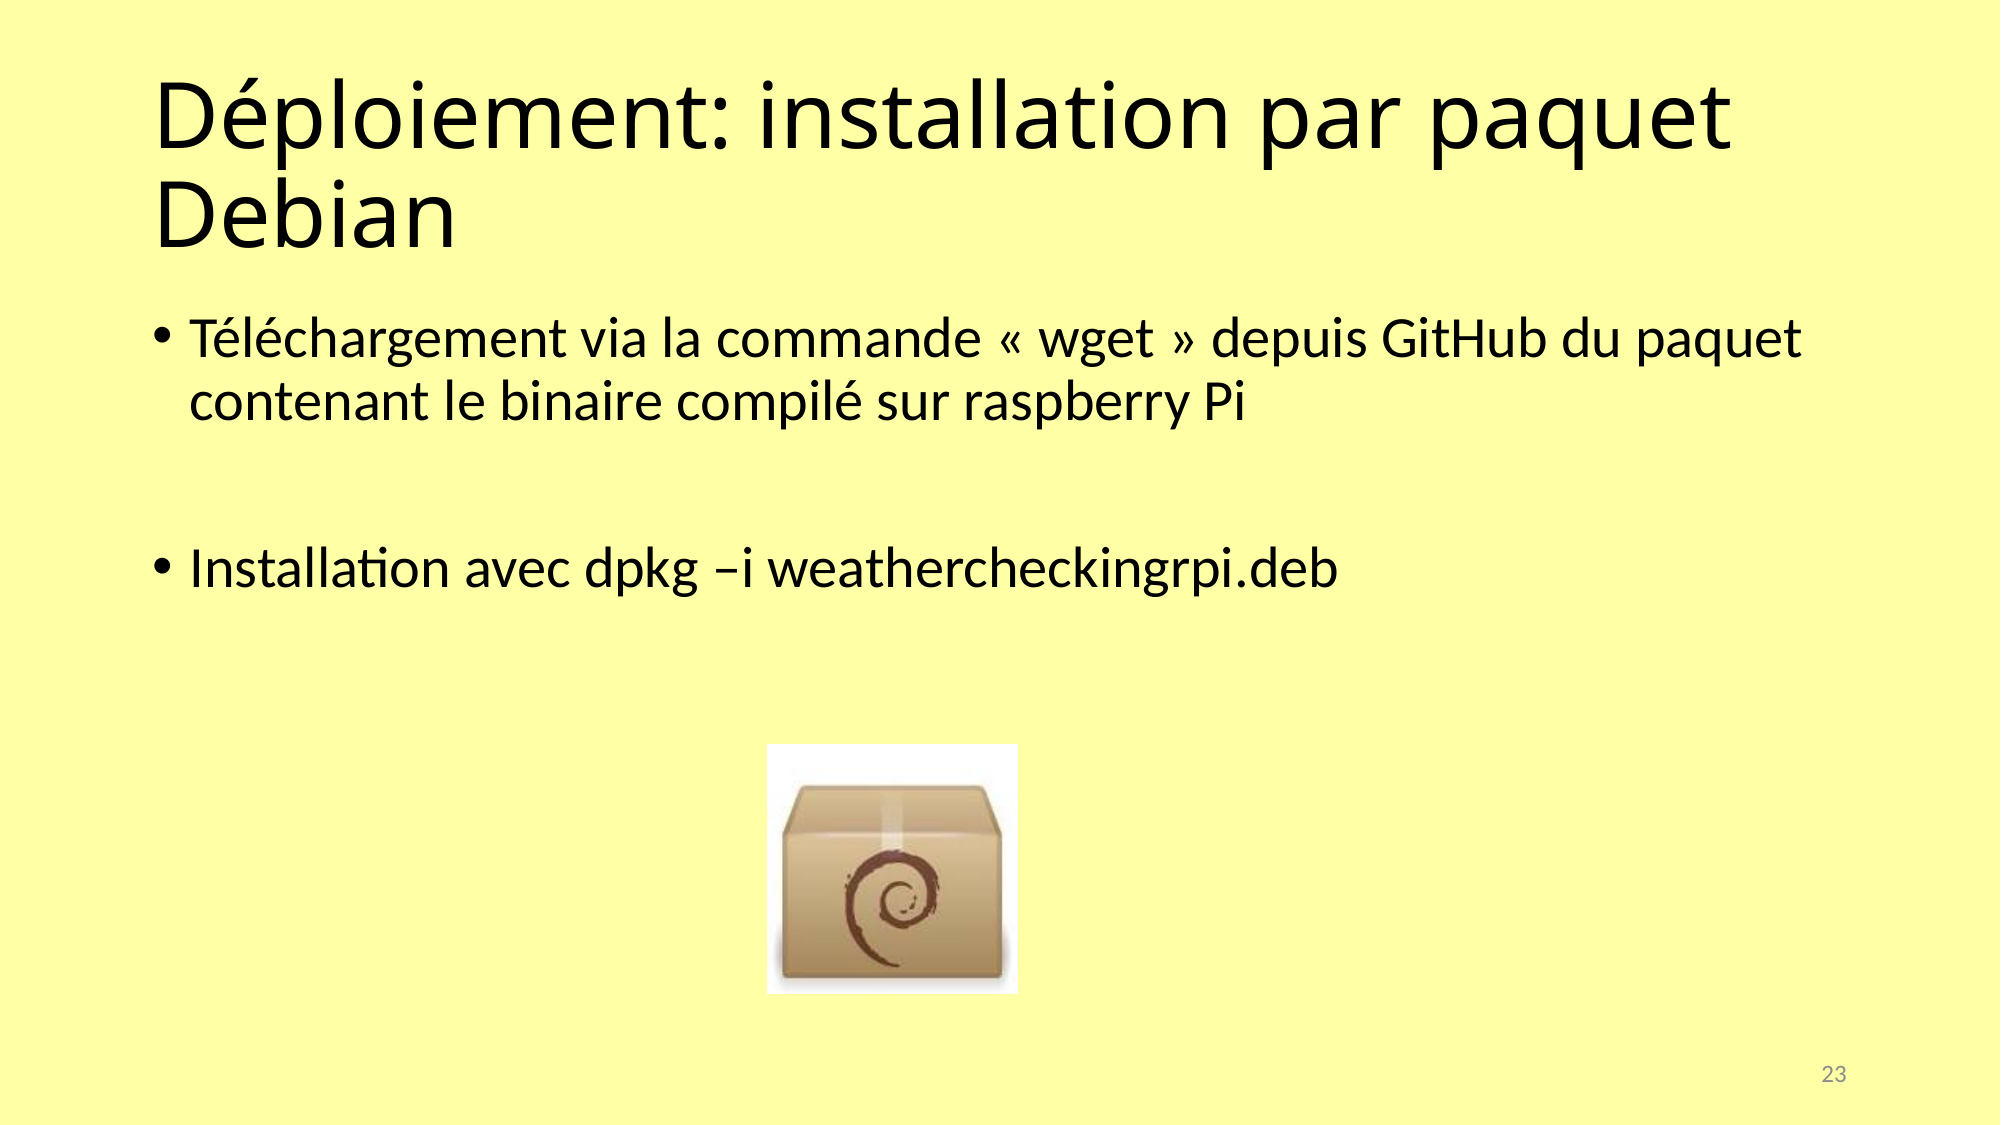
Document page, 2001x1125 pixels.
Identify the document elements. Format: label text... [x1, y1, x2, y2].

text_box Téléchargement via la commande « wget » depuis GitHub du paquet contenant le binaire compilé sur raspberry Pi Installation avec dpkg –i weathercheckingrpi.deb [137, 299, 1862, 1013]
text_box Déploiement: installation par paquet Debian [137, 59, 1862, 277]
picture [767, 743, 1018, 994]
text_box 19 [1412, 1042, 1862, 1102]
